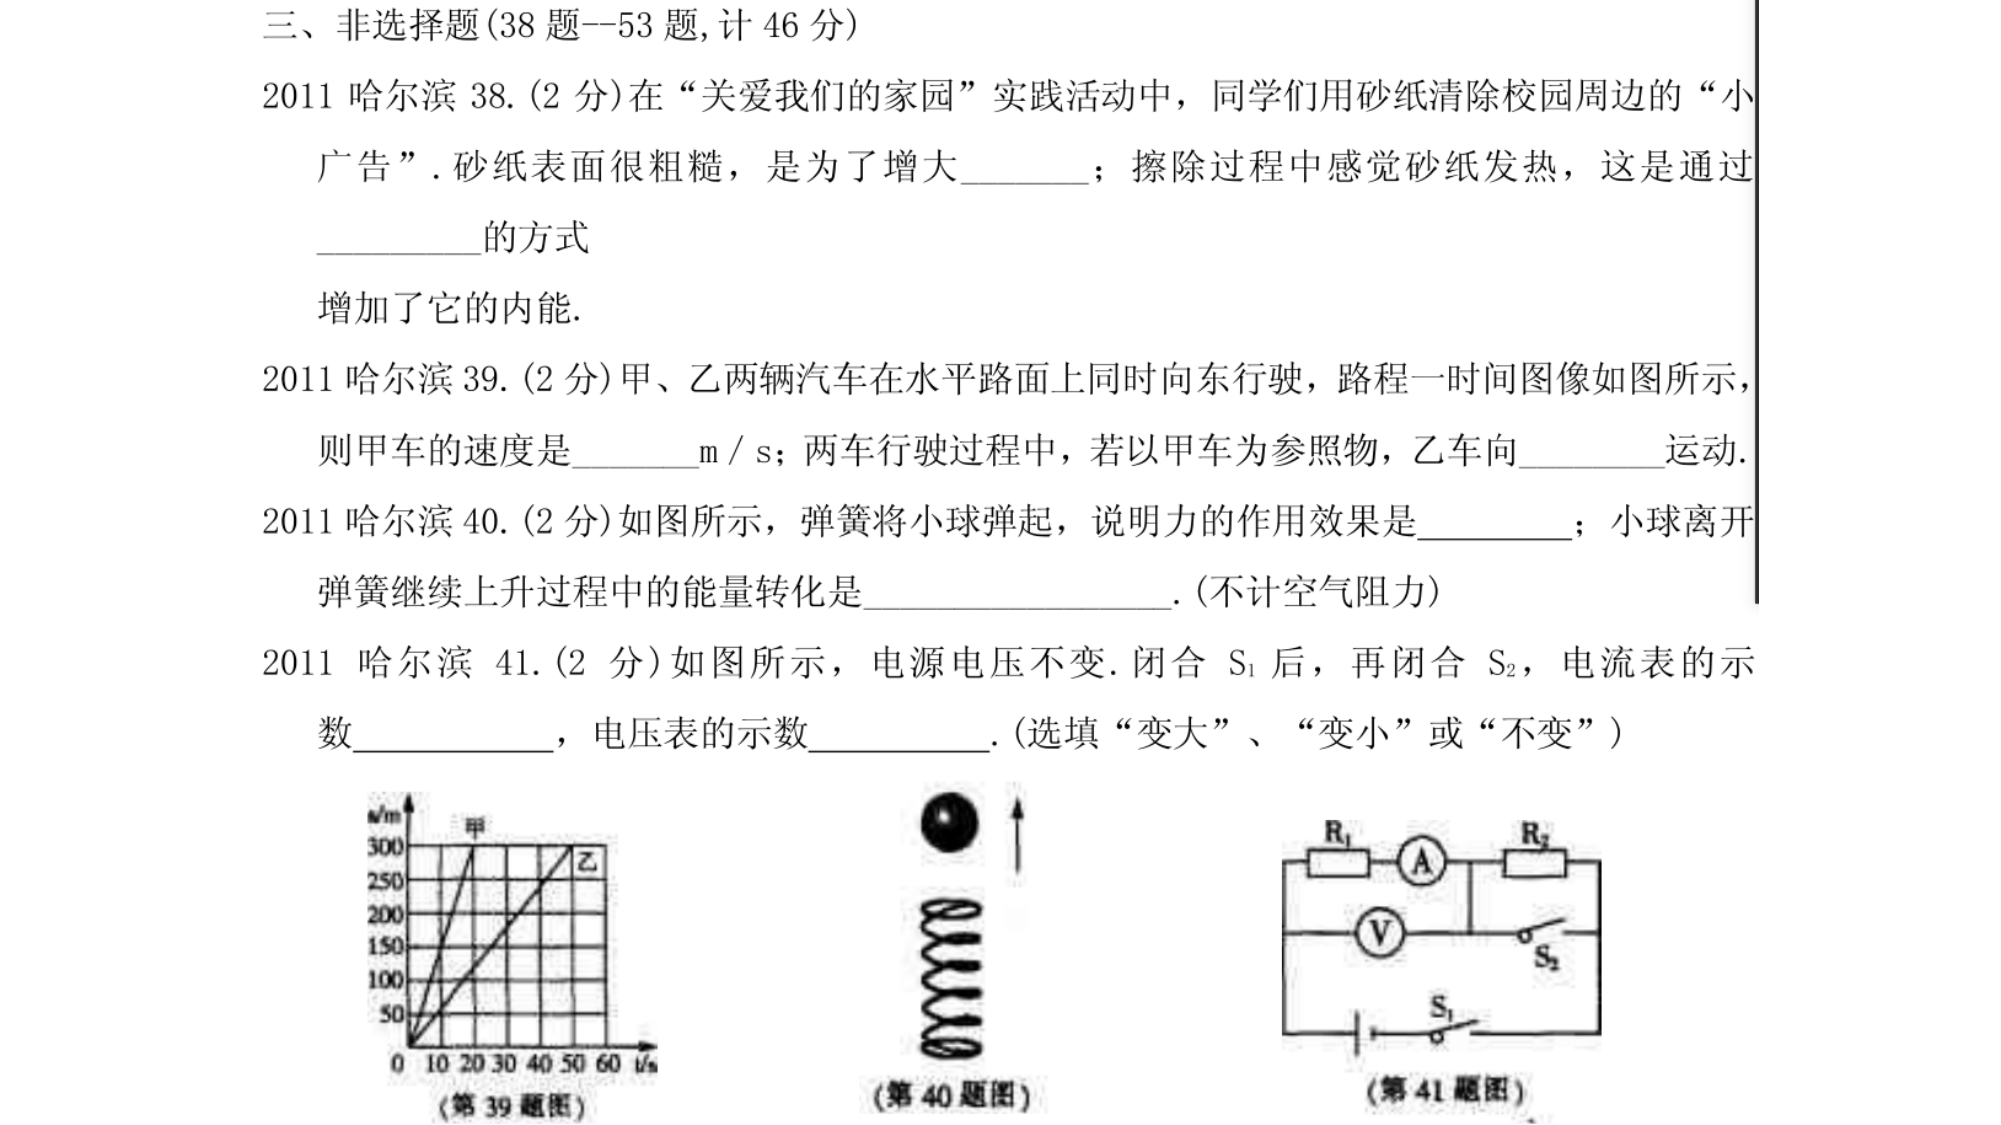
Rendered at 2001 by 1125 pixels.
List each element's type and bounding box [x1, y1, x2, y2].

picture [241, 0, 1759, 1125]
